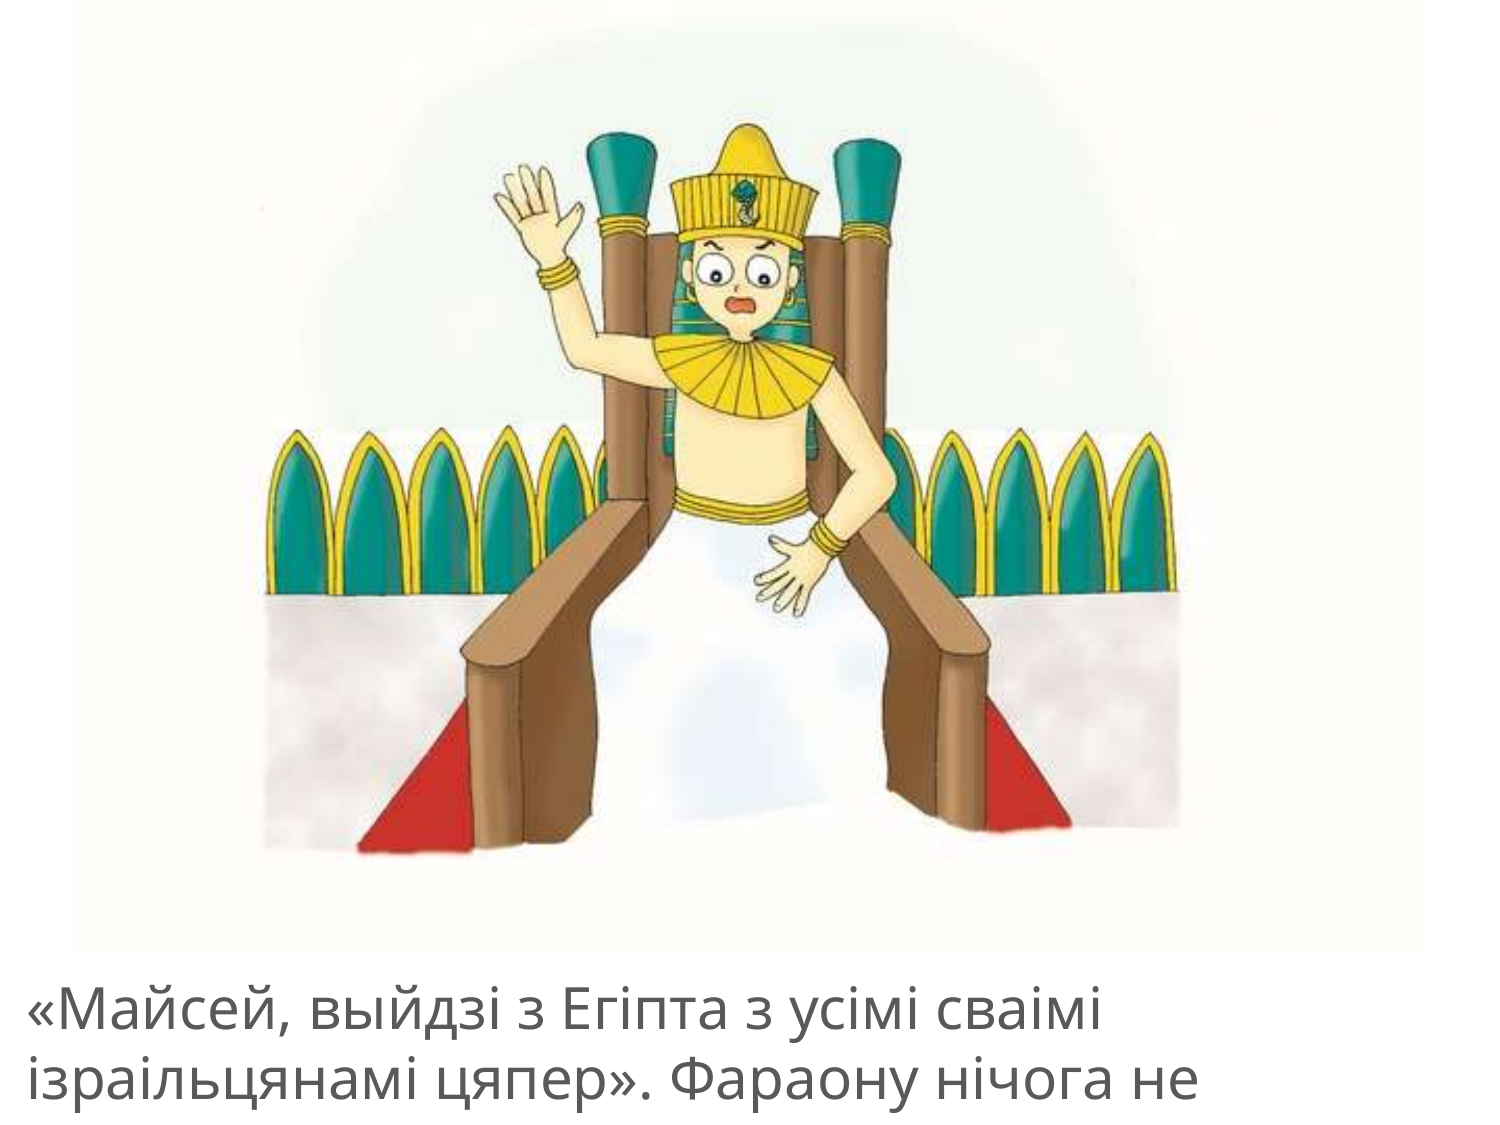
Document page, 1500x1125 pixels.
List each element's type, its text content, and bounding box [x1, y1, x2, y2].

text_box «Майсей, выйдзі з Егіпта з усімі сваімі ізраільцянамі цяпер». Фараону нічога не заставалася, як адпусціць іх. [11, 964, 1498, 1125]
picture [72, 0, 1427, 953]
